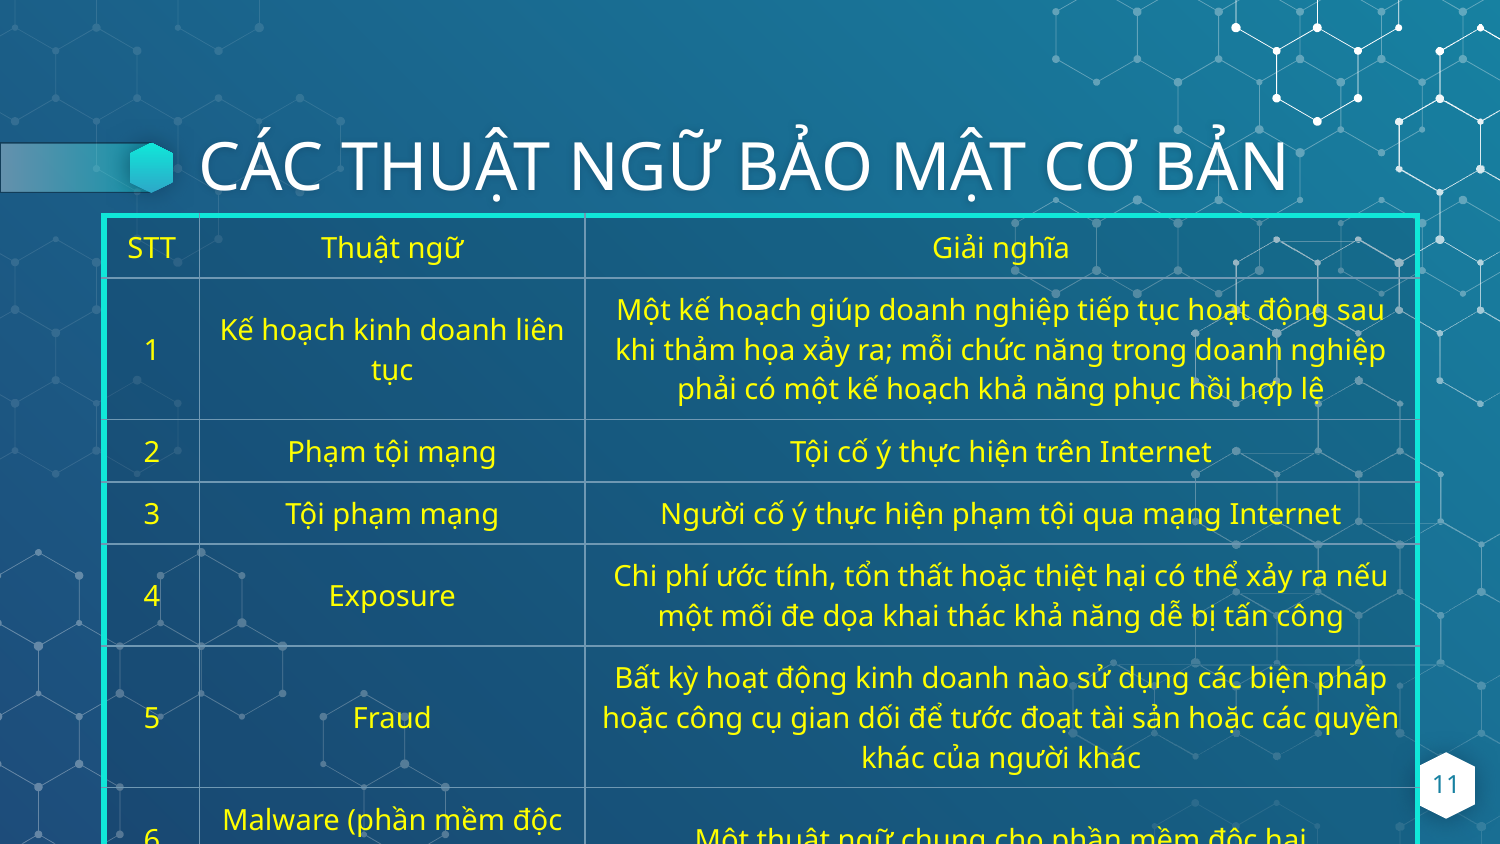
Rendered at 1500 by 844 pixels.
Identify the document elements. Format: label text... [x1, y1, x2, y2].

table_header Giải nghĩa [586, 218, 1415, 277]
table_cell 4 [107, 545, 199, 645]
table_cell Tội cố ý thực hiện trên Internet [586, 420, 1415, 481]
table_cell 5 [107, 647, 199, 787]
table_cell Một kế hoạch giúp doanh nghiệp tiếp tục hoạt động sau khi thảm họa xảy ra; mỗi chức năng trong doanh nghiệp phải có một kế hoạch khả năng phục hồi hợp lệ [586, 279, 1415, 419]
table_cell Tội phạm mạng [200, 483, 584, 543]
table_cell Fraud [200, 647, 584, 787]
table_cell Người cố ý thực hiện phạm tội qua mạng Internet [586, 483, 1415, 543]
table_header Thuật ngữ [200, 218, 584, 277]
table_cell Malware (phần mềm độc hại) [200, 788, 584, 844]
table_cell Bất kỳ hoạt động kinh doanh nào sử dụng các biện pháp hoặc công cụ gian dối để tước đoạt tài sản hoặc các quyền khác của người khác [586, 647, 1415, 787]
table_cell 3 [107, 483, 199, 543]
table_cell Kế hoạch kinh doanh liên tục [200, 279, 584, 419]
table_cell Một thuật ngữ chung cho phần mềm độc hại [586, 788, 1415, 844]
table_header STT [107, 218, 199, 277]
table_cell Phạm tội mạng [200, 420, 584, 481]
table_cell 2 [107, 420, 199, 481]
table_cell Exposure [200, 545, 584, 645]
table_cell 6 [107, 788, 199, 844]
table_cell 1 [107, 279, 199, 419]
title CÁC THUẬT NGỮ BẢO MẬT CƠ BẢN [198, 140, 1302, 198]
slide_number 11 [1420, 752, 1475, 819]
table_cell Chi phí ước tính, tổn thất hoặc thiệt hại có thể xảy ra nếu một mối đe dọa khai thác khả năng dễ bị tấn công [586, 545, 1415, 645]
